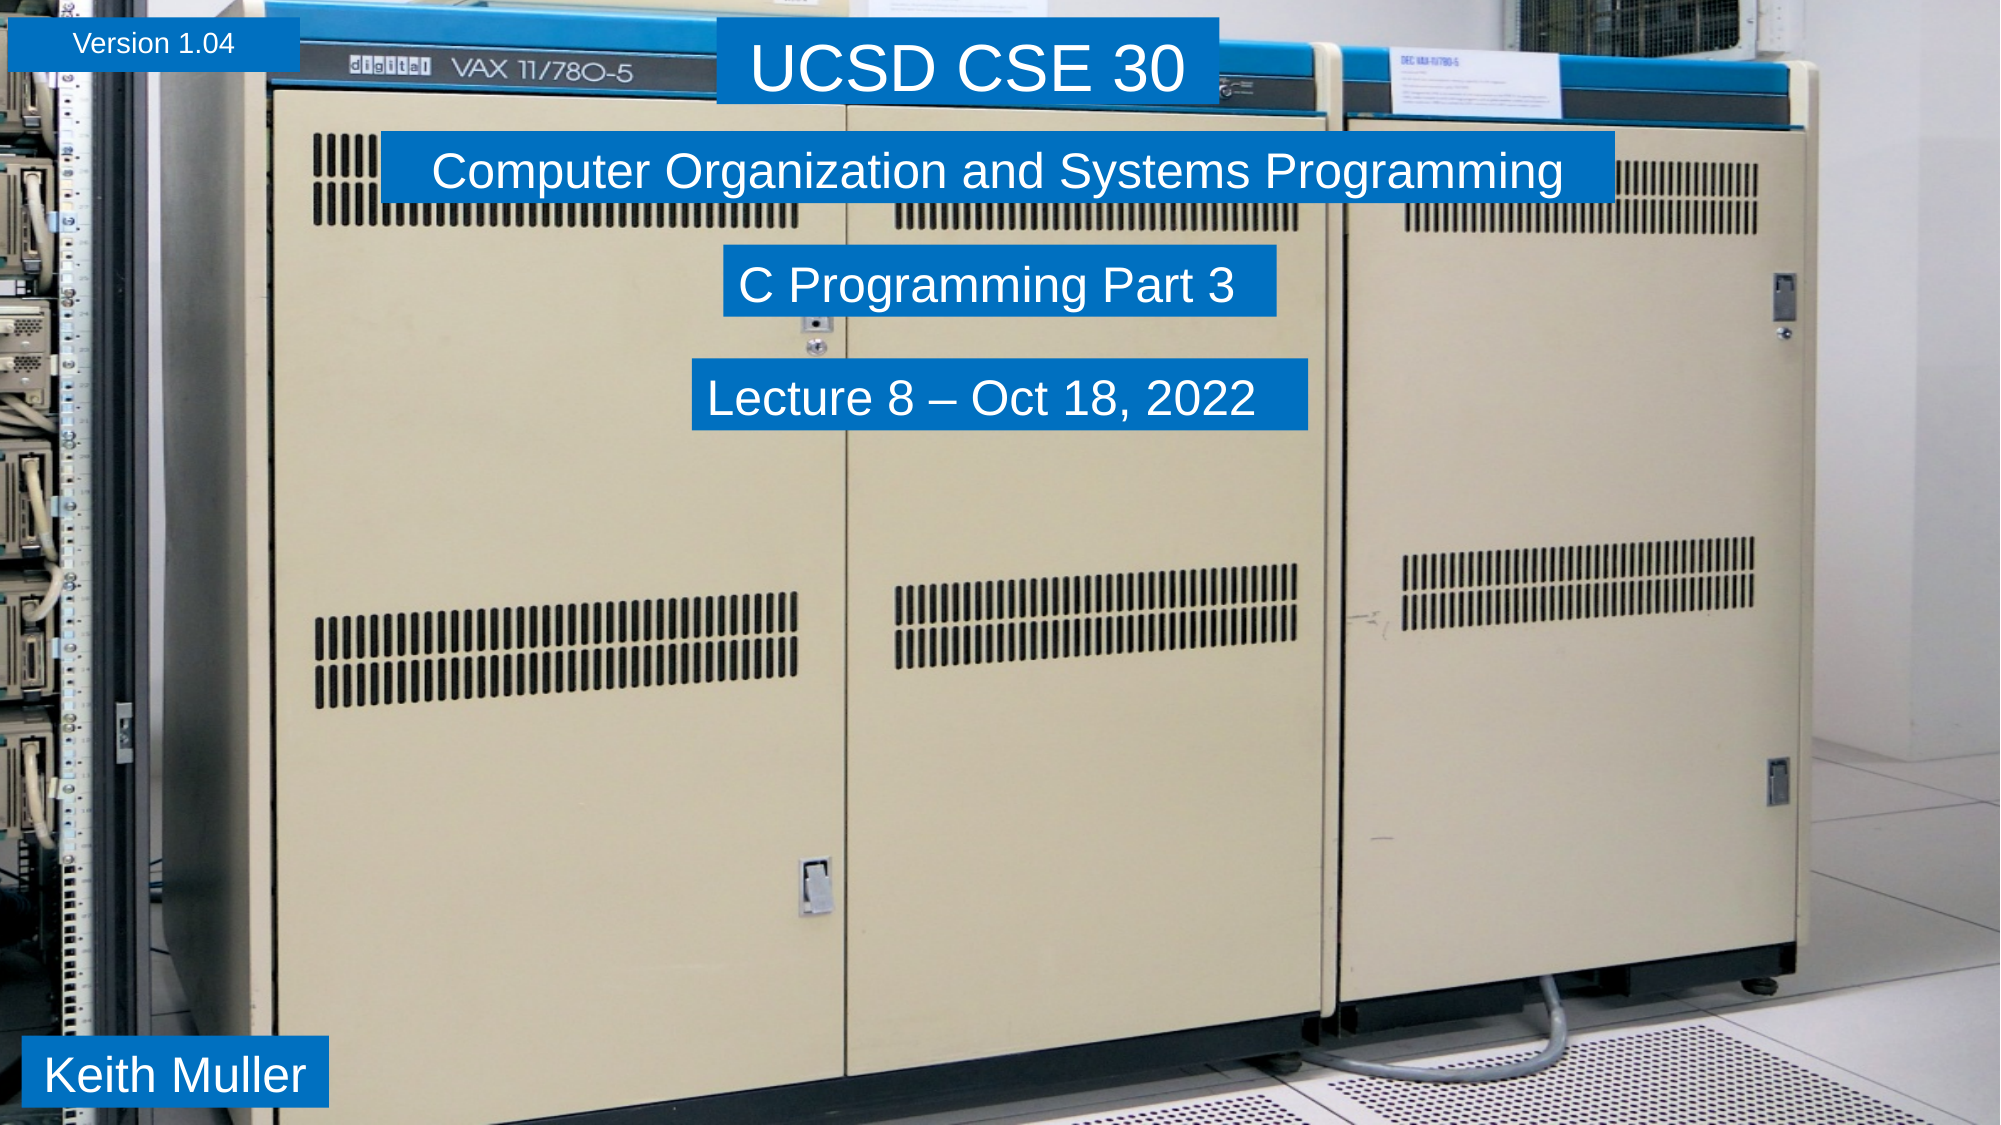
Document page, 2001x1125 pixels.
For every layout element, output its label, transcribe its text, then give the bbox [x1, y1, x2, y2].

text_box Lecture 8 – Oct 18, 2022 [691, 358, 1309, 431]
picture [0, 0, 2000, 1125]
text_box UCSD CSE 30 [716, 17, 1220, 105]
text_box Version 1.04 [7, 17, 300, 72]
text_box Keith Muller [21, 1035, 329, 1108]
text_box C Programming Part 3 [723, 244, 1277, 317]
text_box Computer Organization and Systems Programming [381, 131, 1615, 204]
